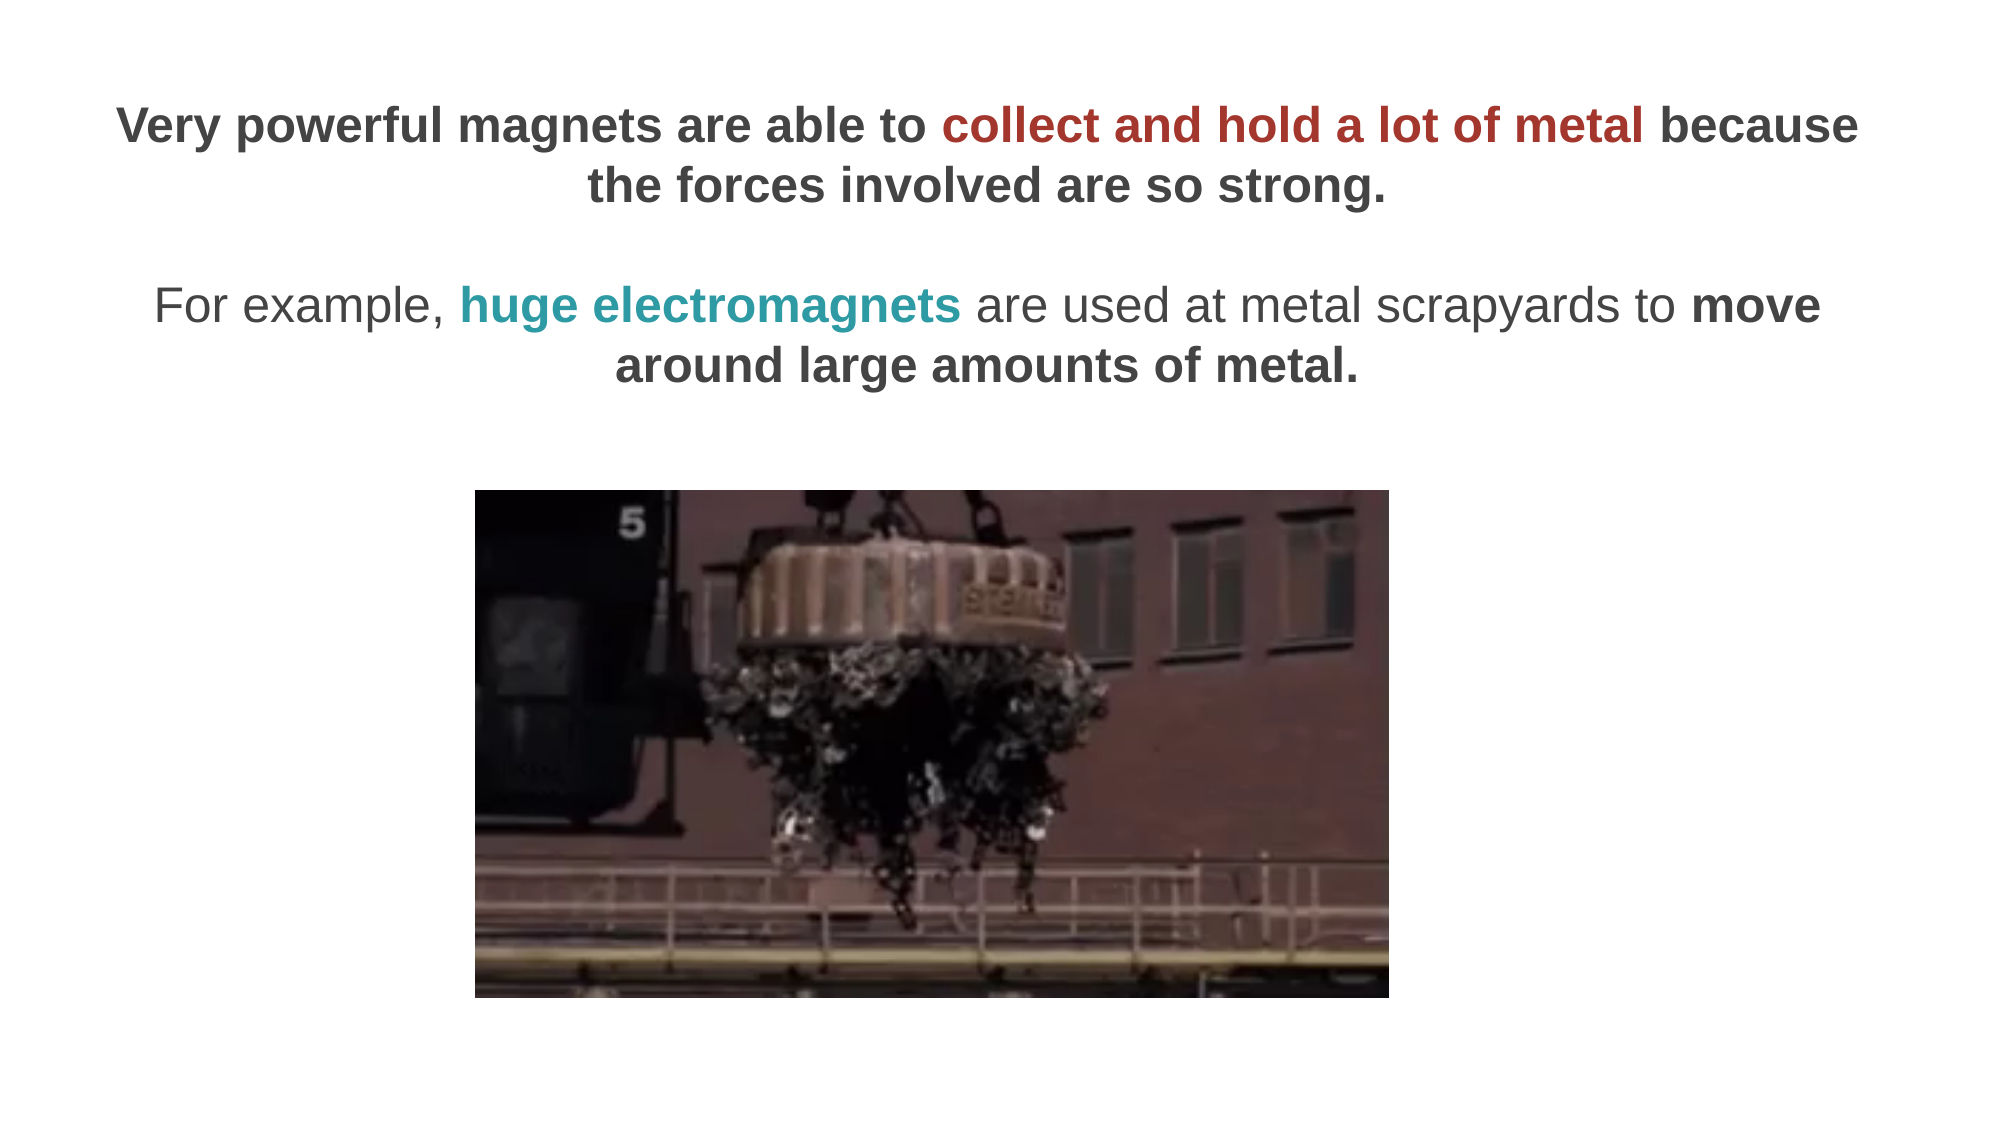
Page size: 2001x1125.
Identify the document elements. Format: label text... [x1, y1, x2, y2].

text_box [474, 490, 1390, 999]
text_box Very powerful magnets are able to collect and hold a lot of metal because the forces involved are so strong. For example, huge electromagnets are used at metal scrapyards to move around large amounts of metal. [79, 85, 1896, 400]
